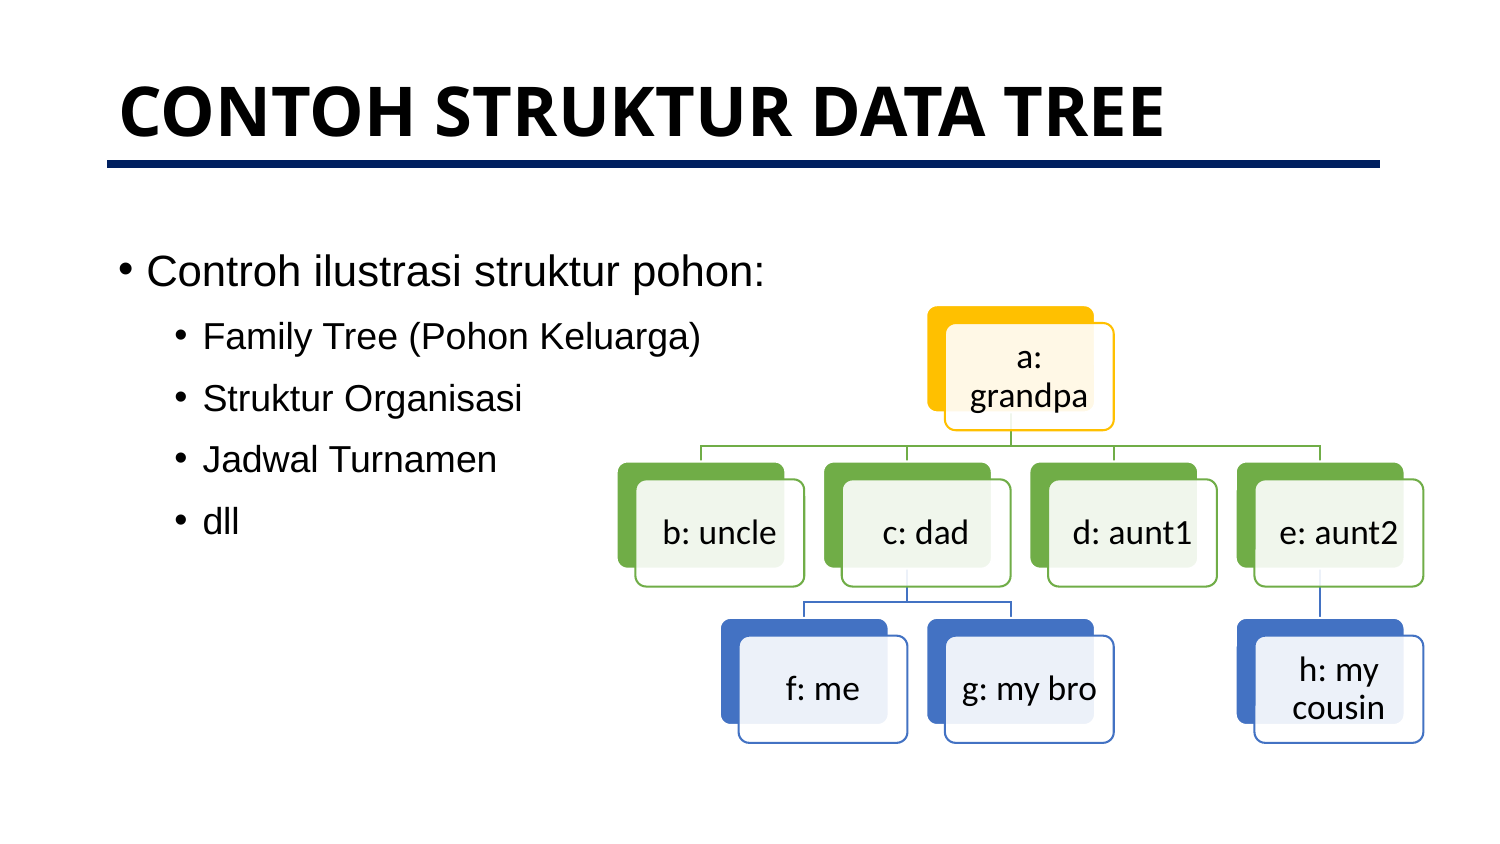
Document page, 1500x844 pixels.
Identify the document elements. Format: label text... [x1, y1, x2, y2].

picture [107, 160, 1380, 169]
list Controh ilustrasi struktur pohon: Family Tree (Pohon Keluarga) Struktur Organisasi Jadwal Turnamen dll [103, 224, 817, 786]
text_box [616, 304, 1424, 744]
title CONTOH STRUKTUR DATA TREE [103, 33, 1397, 197]
